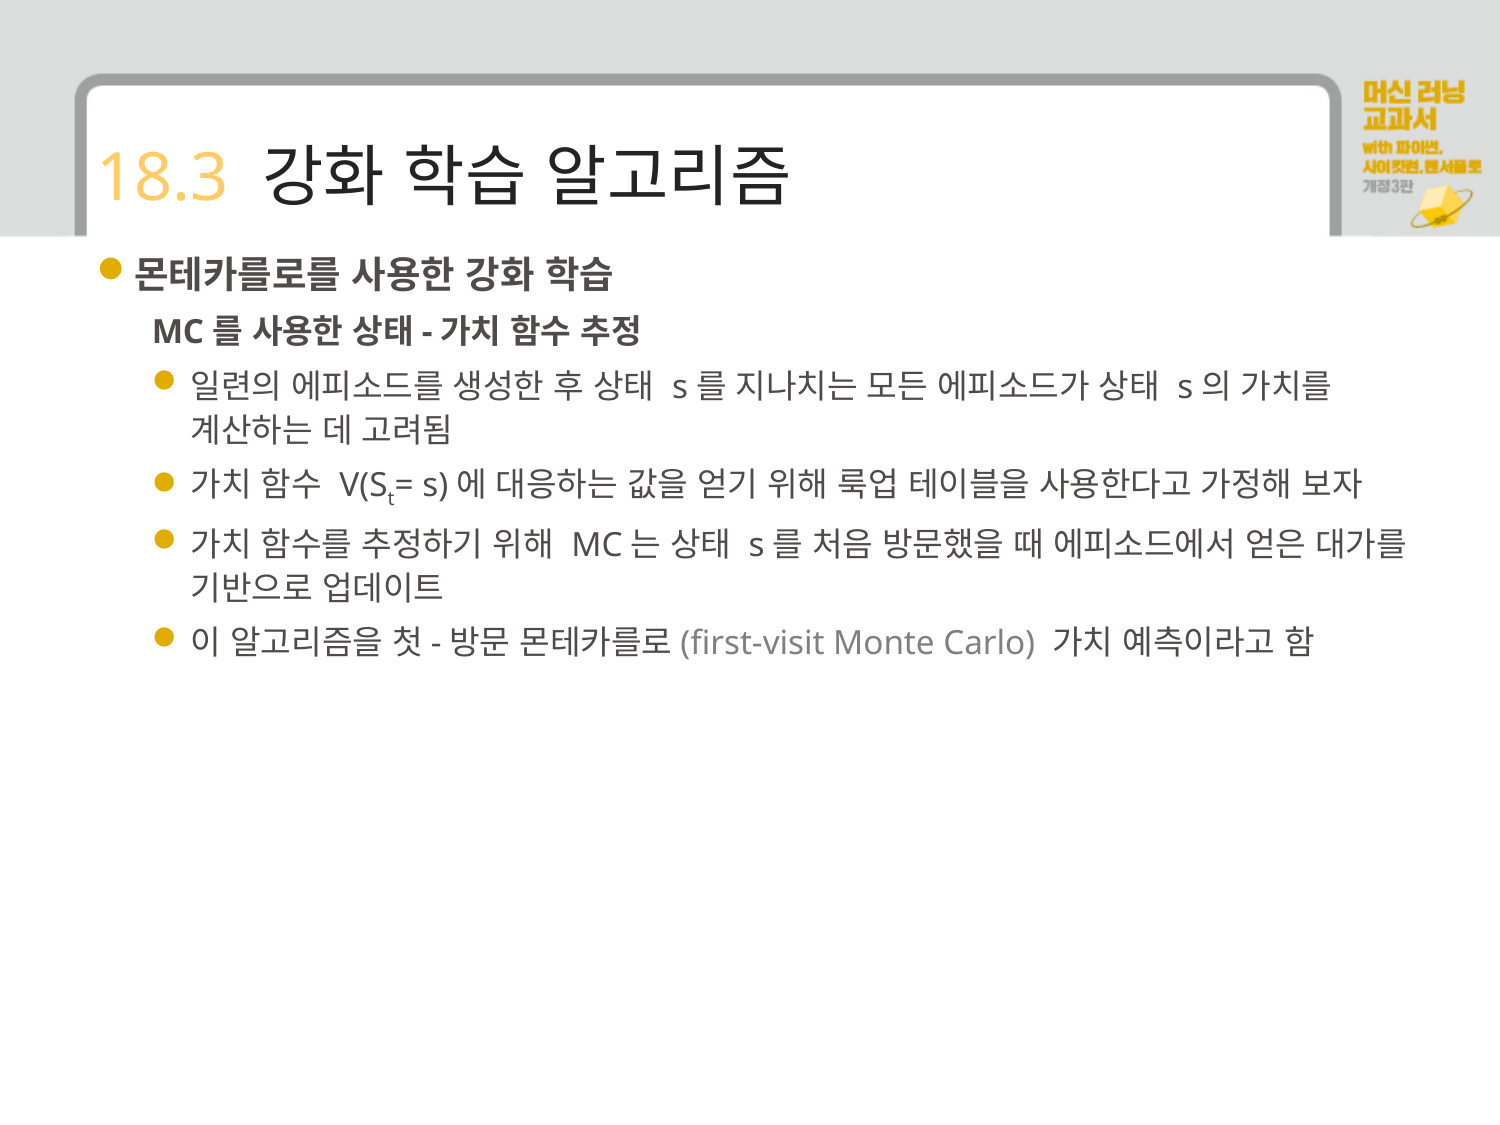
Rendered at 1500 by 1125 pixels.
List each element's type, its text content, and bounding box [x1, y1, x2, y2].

title 18.3 강화 학습 알고리즘 [81, 90, 1412, 222]
list 몬테카를로를 사용한 강화 학습 MC를 사용한 상태-가치 함수 추정 일련의 에피소드를 생성한 후 상태 s를 지나치는 모든 에피소드가 상태 s의 가치를 계산하는 데 고려됨 가치 함수 V(St= s)에 대응하는 값을 얻기 위해 룩업 테이블을 사용한다고 가정해 보자 가치 함수를 추정하기 위해 MC는 상태 s를 처음 방문했을 때 에피소드에서 얻은 대가를 기반으로 업데이트 이 알고리즘을 첫-방문 몬테카를로(first-visit Monte Carlo) 가치 예측이라고 함 [81, 239, 1440, 1054]
picture [0, 0, 1500, 1125]
